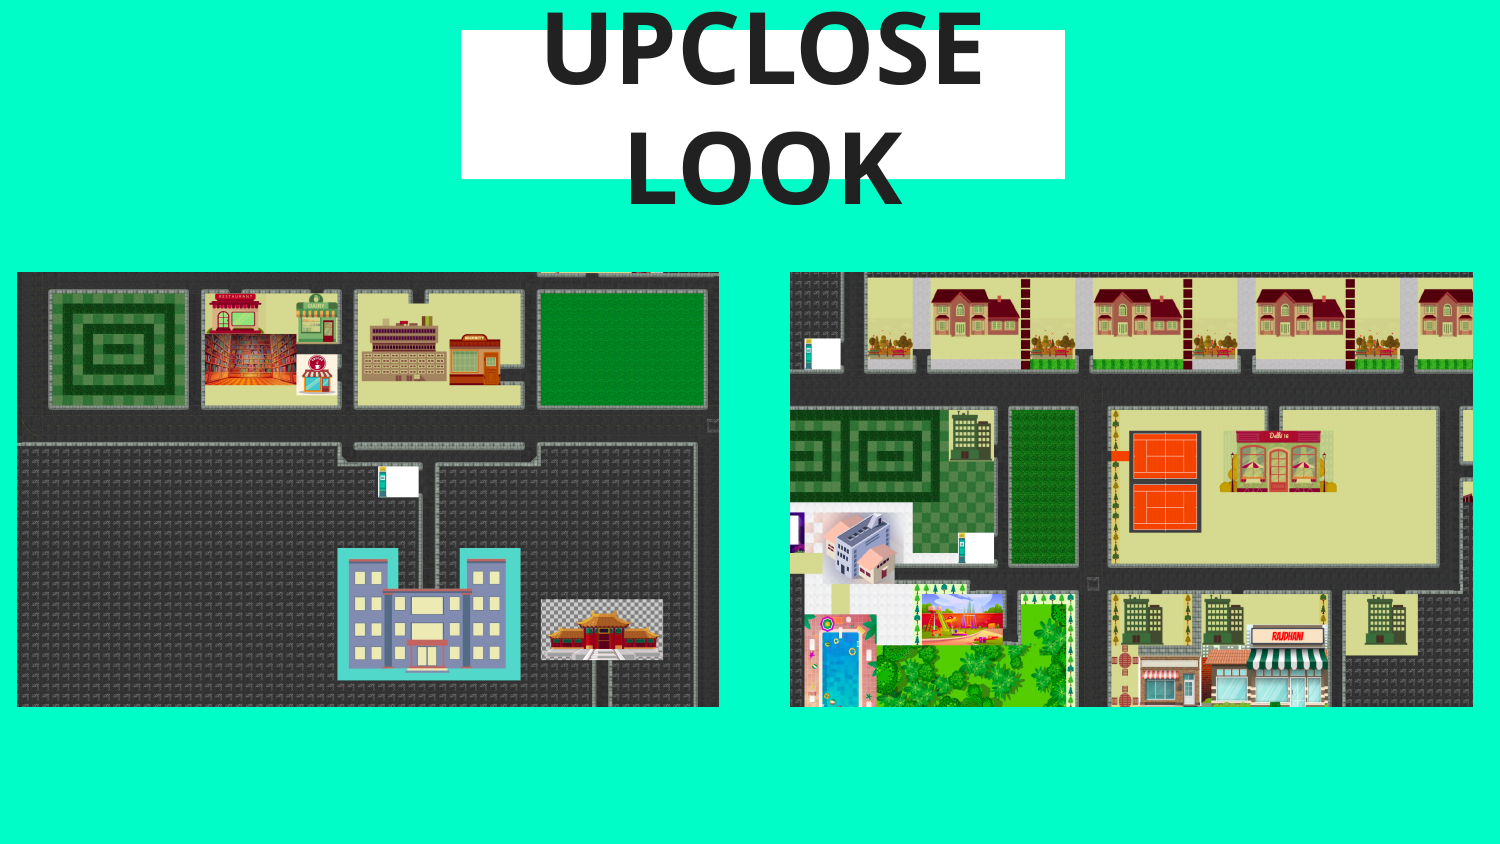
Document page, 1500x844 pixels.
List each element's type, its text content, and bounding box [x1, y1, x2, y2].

picture [790, 271, 1473, 707]
title UPCLOSE LOOK [461, 30, 1065, 180]
picture [16, 271, 719, 707]
